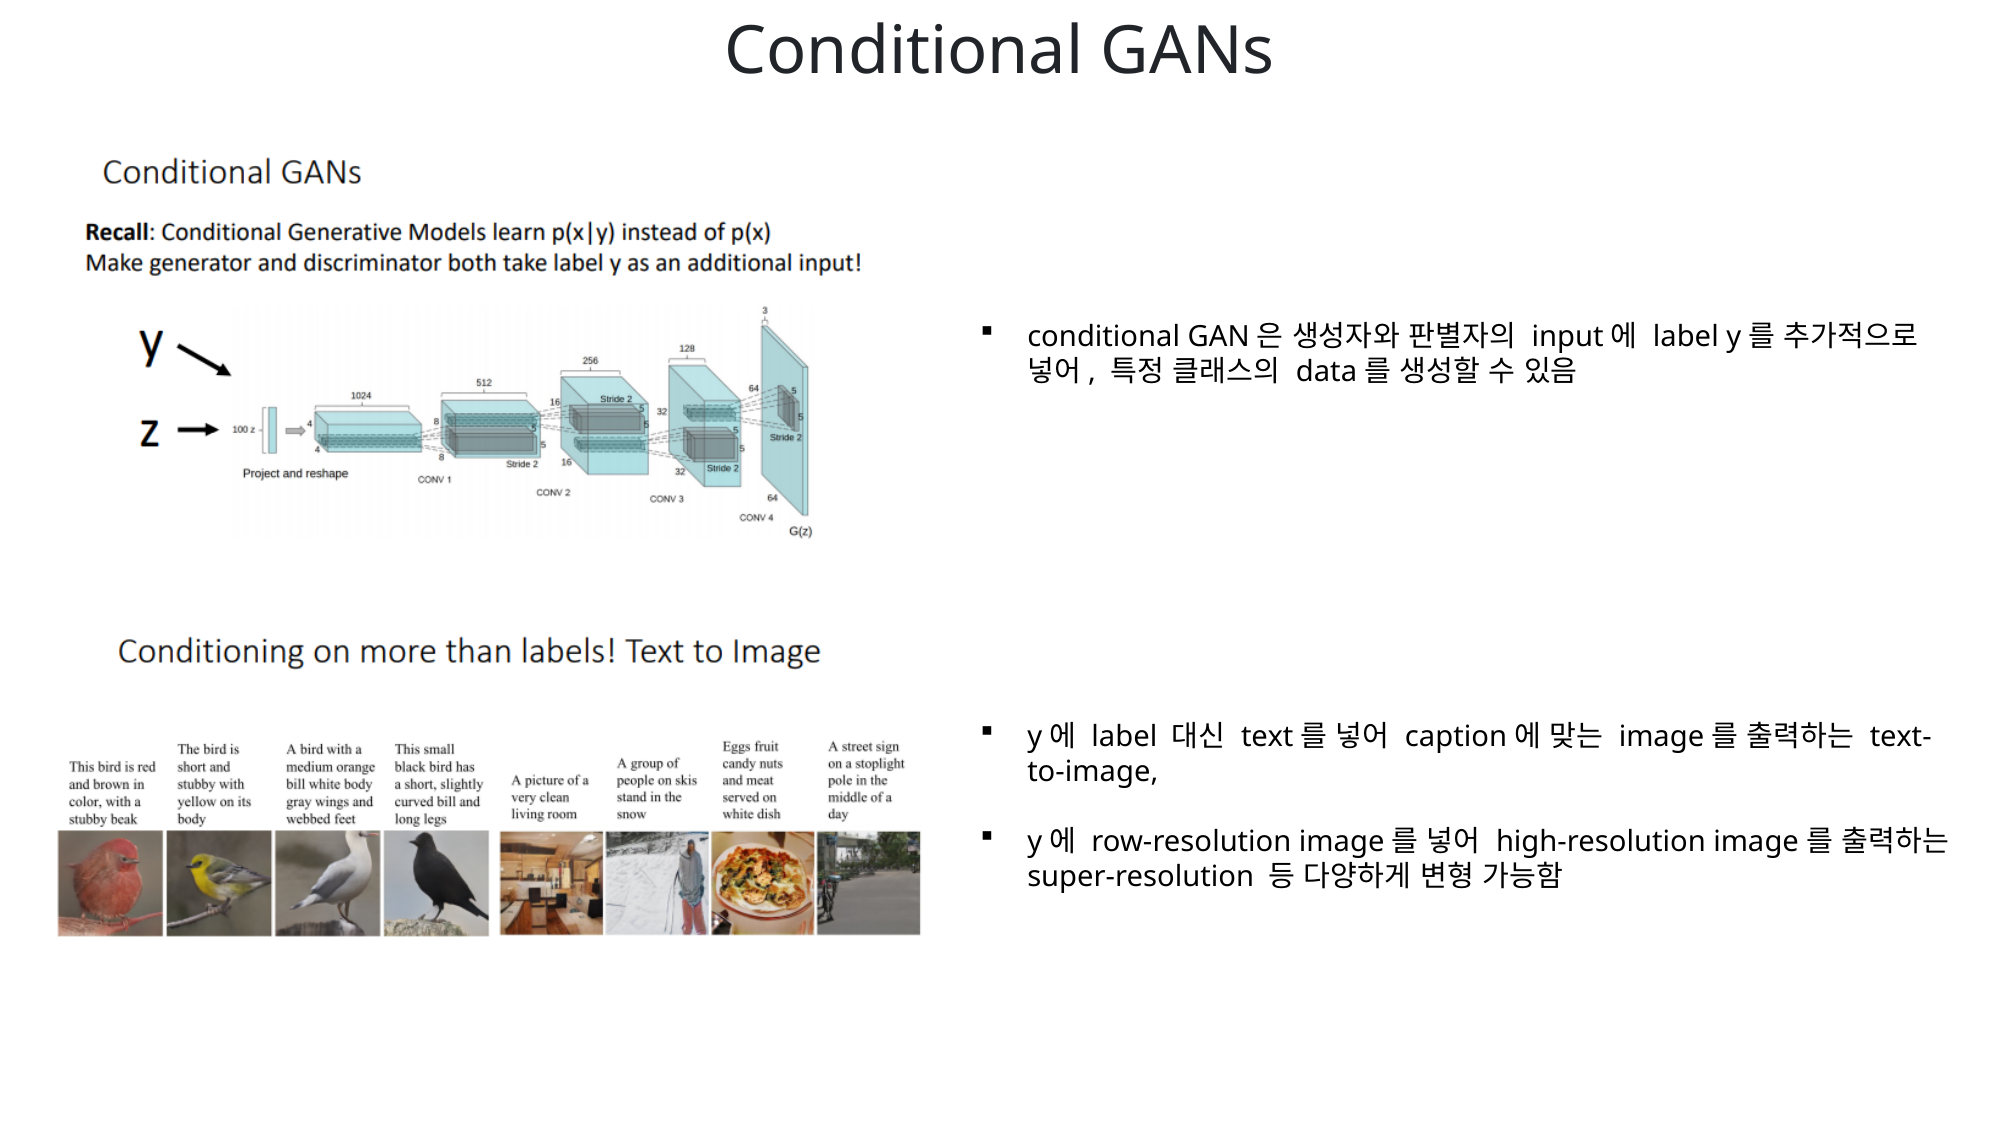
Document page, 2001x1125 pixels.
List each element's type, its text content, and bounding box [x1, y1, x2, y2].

text_box conditional GAN은 생성자와 판별자의 input에 label y를 추가적으로 넣어, 특정 클래스의 data를 생성할 수 있음 [965, 309, 1984, 395]
text_box y에 label 대신 text를 넣어 caption에 맞는 image를 출력하는 text-to-image, y에 row-resolution image를 넣어 high-resolution image를 출력하는 super-resolution 등 다양하게 변형 가능함 [965, 709, 1984, 900]
text_box Conditional GANs [197, 0, 1803, 95]
picture [55, 143, 898, 562]
picture [55, 609, 925, 1001]
